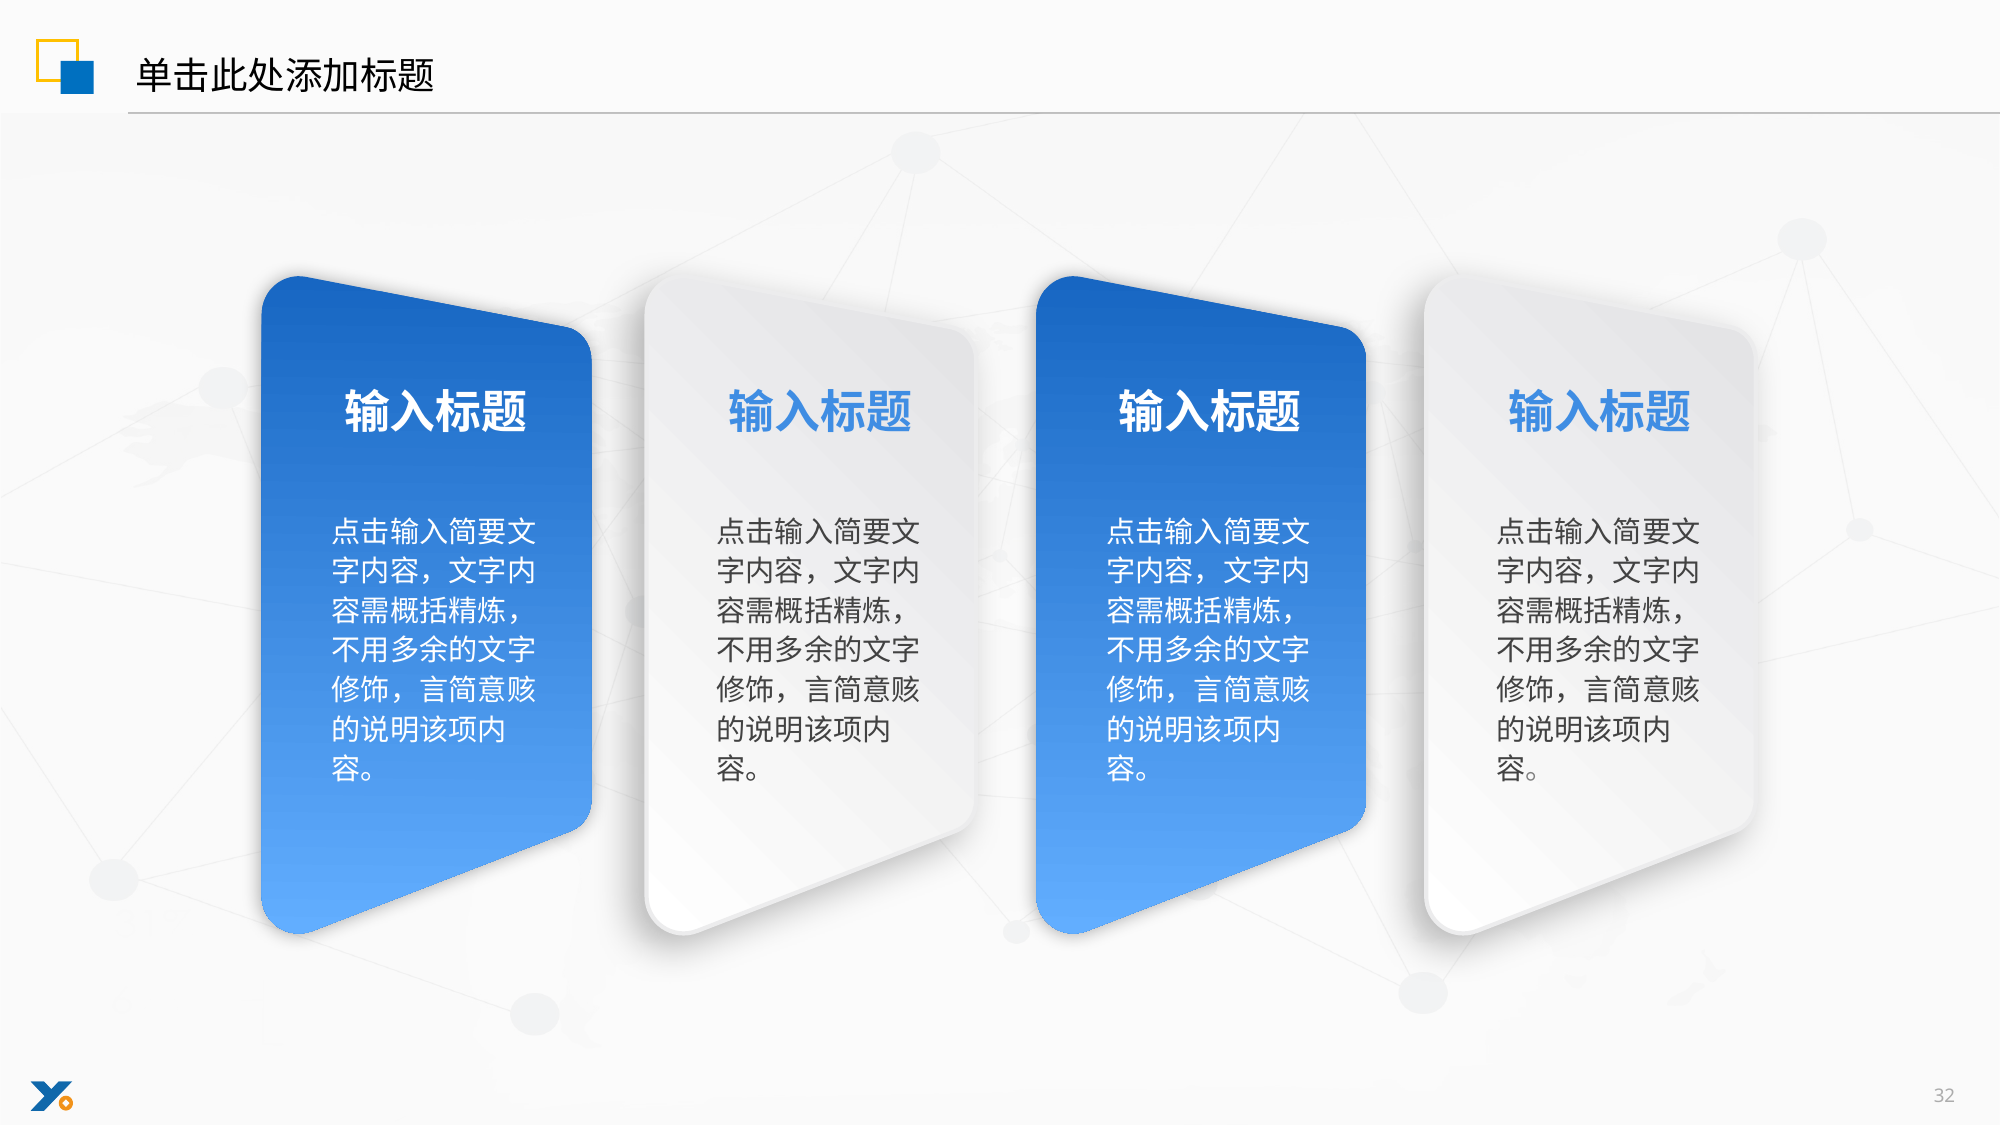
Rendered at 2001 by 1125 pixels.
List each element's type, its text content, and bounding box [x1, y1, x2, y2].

text_box [1426, 276, 1756, 934]
text_box 点击输入简要文字内容，文字内容需概括精炼，不用多余的文字修饰，言简意赅的说明该项内容。 [1484, 497, 1720, 797]
text_box [646, 276, 977, 934]
text_box 点击输入简要文字内容，文字内容需概括精炼，不用多余的文字修饰，言简意赅的说明该项内容。 [705, 497, 940, 797]
text_box 单击此处添加标题 [127, 44, 1900, 106]
picture [30, 1081, 78, 1112]
text_box 点击输入简要文字内容，文字内容需概括精炼，不用多余的文字修饰，言简意赅的说明该项内容。 [320, 497, 556, 797]
text_box 输入标题 [1495, 371, 1705, 450]
text_box 输入标题 [331, 371, 541, 450]
text_box [1036, 276, 1366, 934]
text_box 输入标题 [1105, 371, 1315, 450]
text_box [261, 276, 592, 934]
text_box 输入标题 [715, 371, 926, 450]
text_box 点击输入简要文字内容，文字内容需概括精炼，不用多余的文字修饰，言简意赅的说明该项内容。 [1094, 497, 1330, 797]
